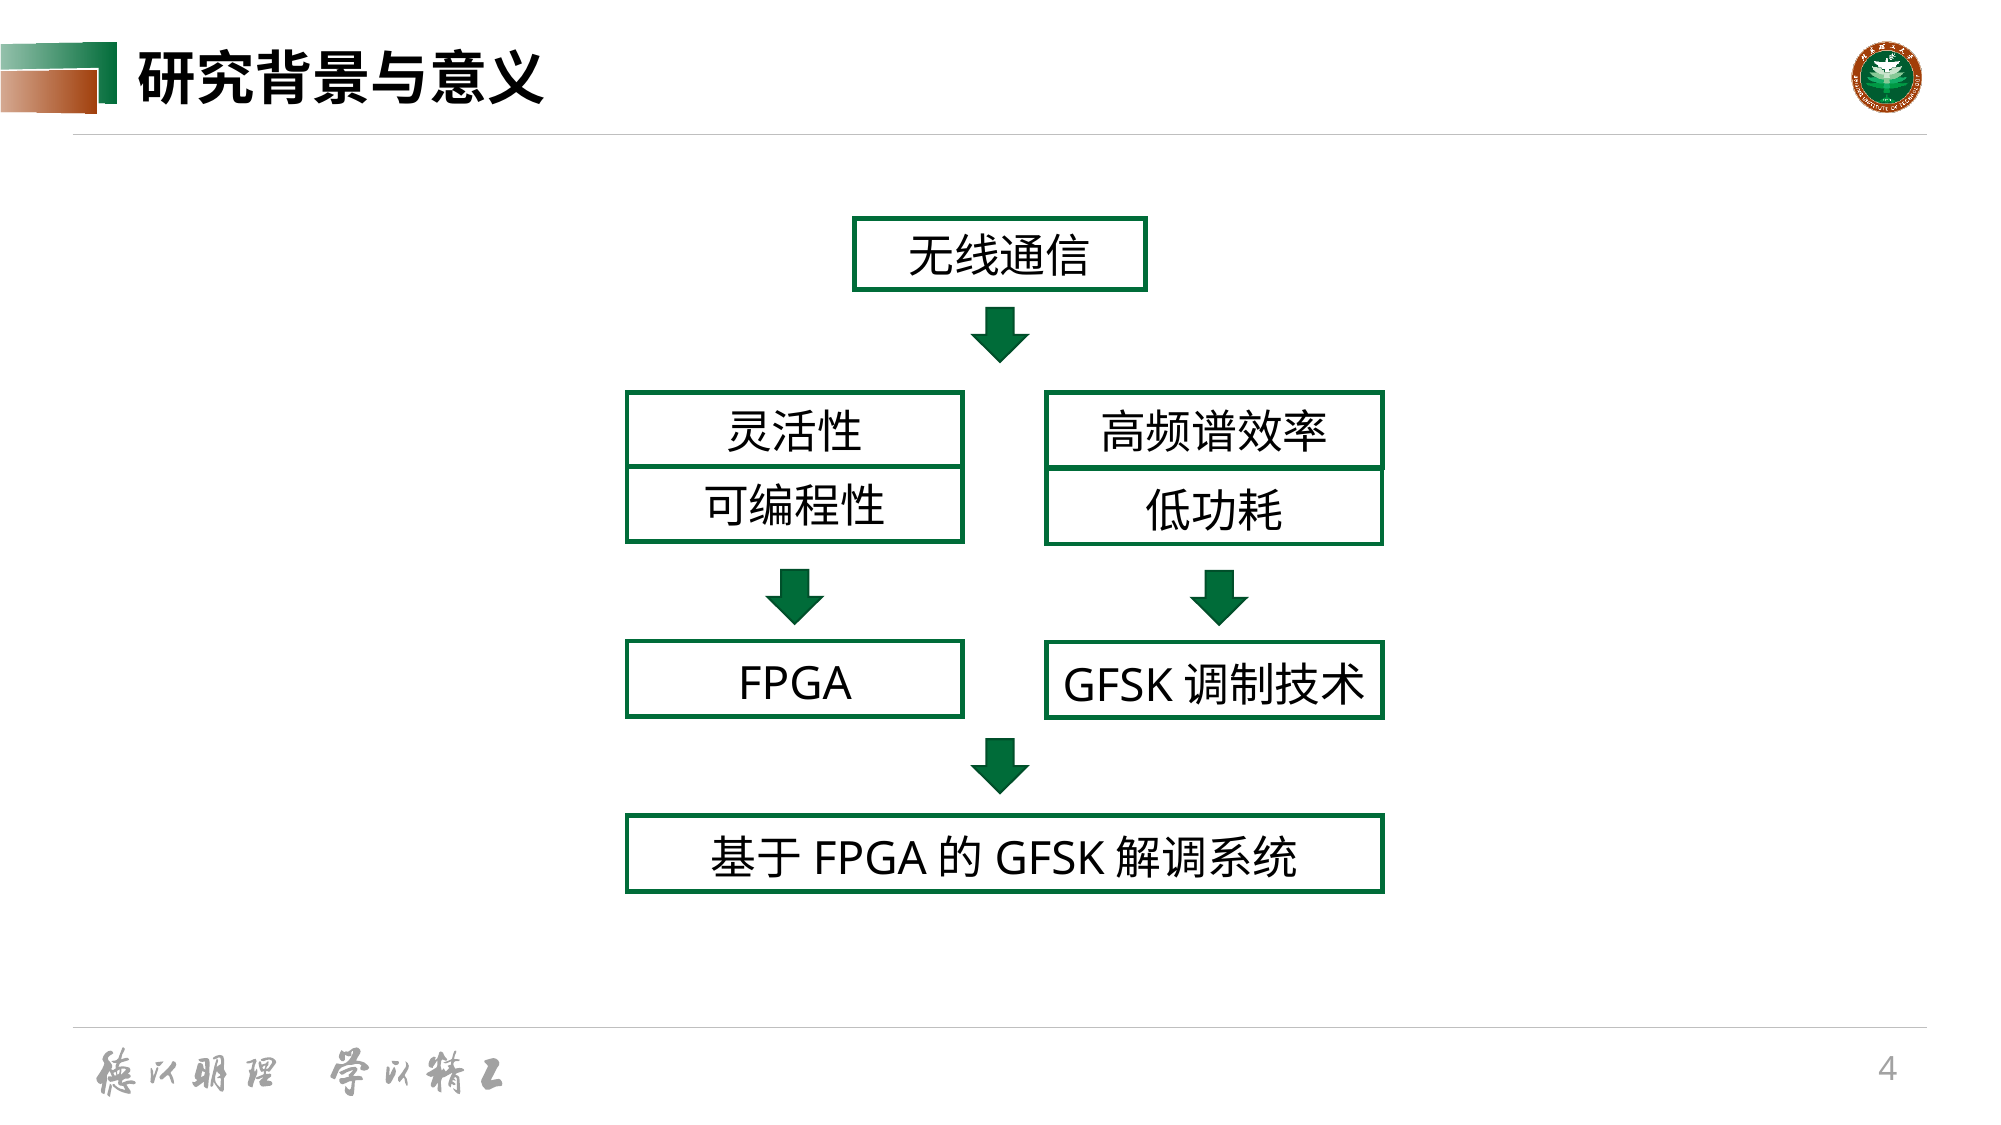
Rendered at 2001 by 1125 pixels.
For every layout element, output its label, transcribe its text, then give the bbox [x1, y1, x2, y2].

text_box 高频谱效率 [1046, 391, 1383, 467]
text_box GFSK调制技术 [1046, 641, 1383, 719]
text_box FPGA [626, 640, 964, 717]
title 研究背景与意义 [123, 41, 1541, 120]
text_box 灵活性 [626, 392, 964, 465]
text_box [970, 738, 1030, 795]
text_box 基于FPGA的GFSK解调系统 [626, 815, 1383, 892]
text_box [970, 306, 1030, 364]
text_box 可编程性 [626, 465, 964, 543]
picture [1851, 41, 1922, 113]
text_box [764, 568, 825, 626]
text_box [1189, 569, 1249, 627]
text_box 低功耗 [1046, 467, 1383, 545]
text_box 无线通信 [854, 218, 1147, 290]
